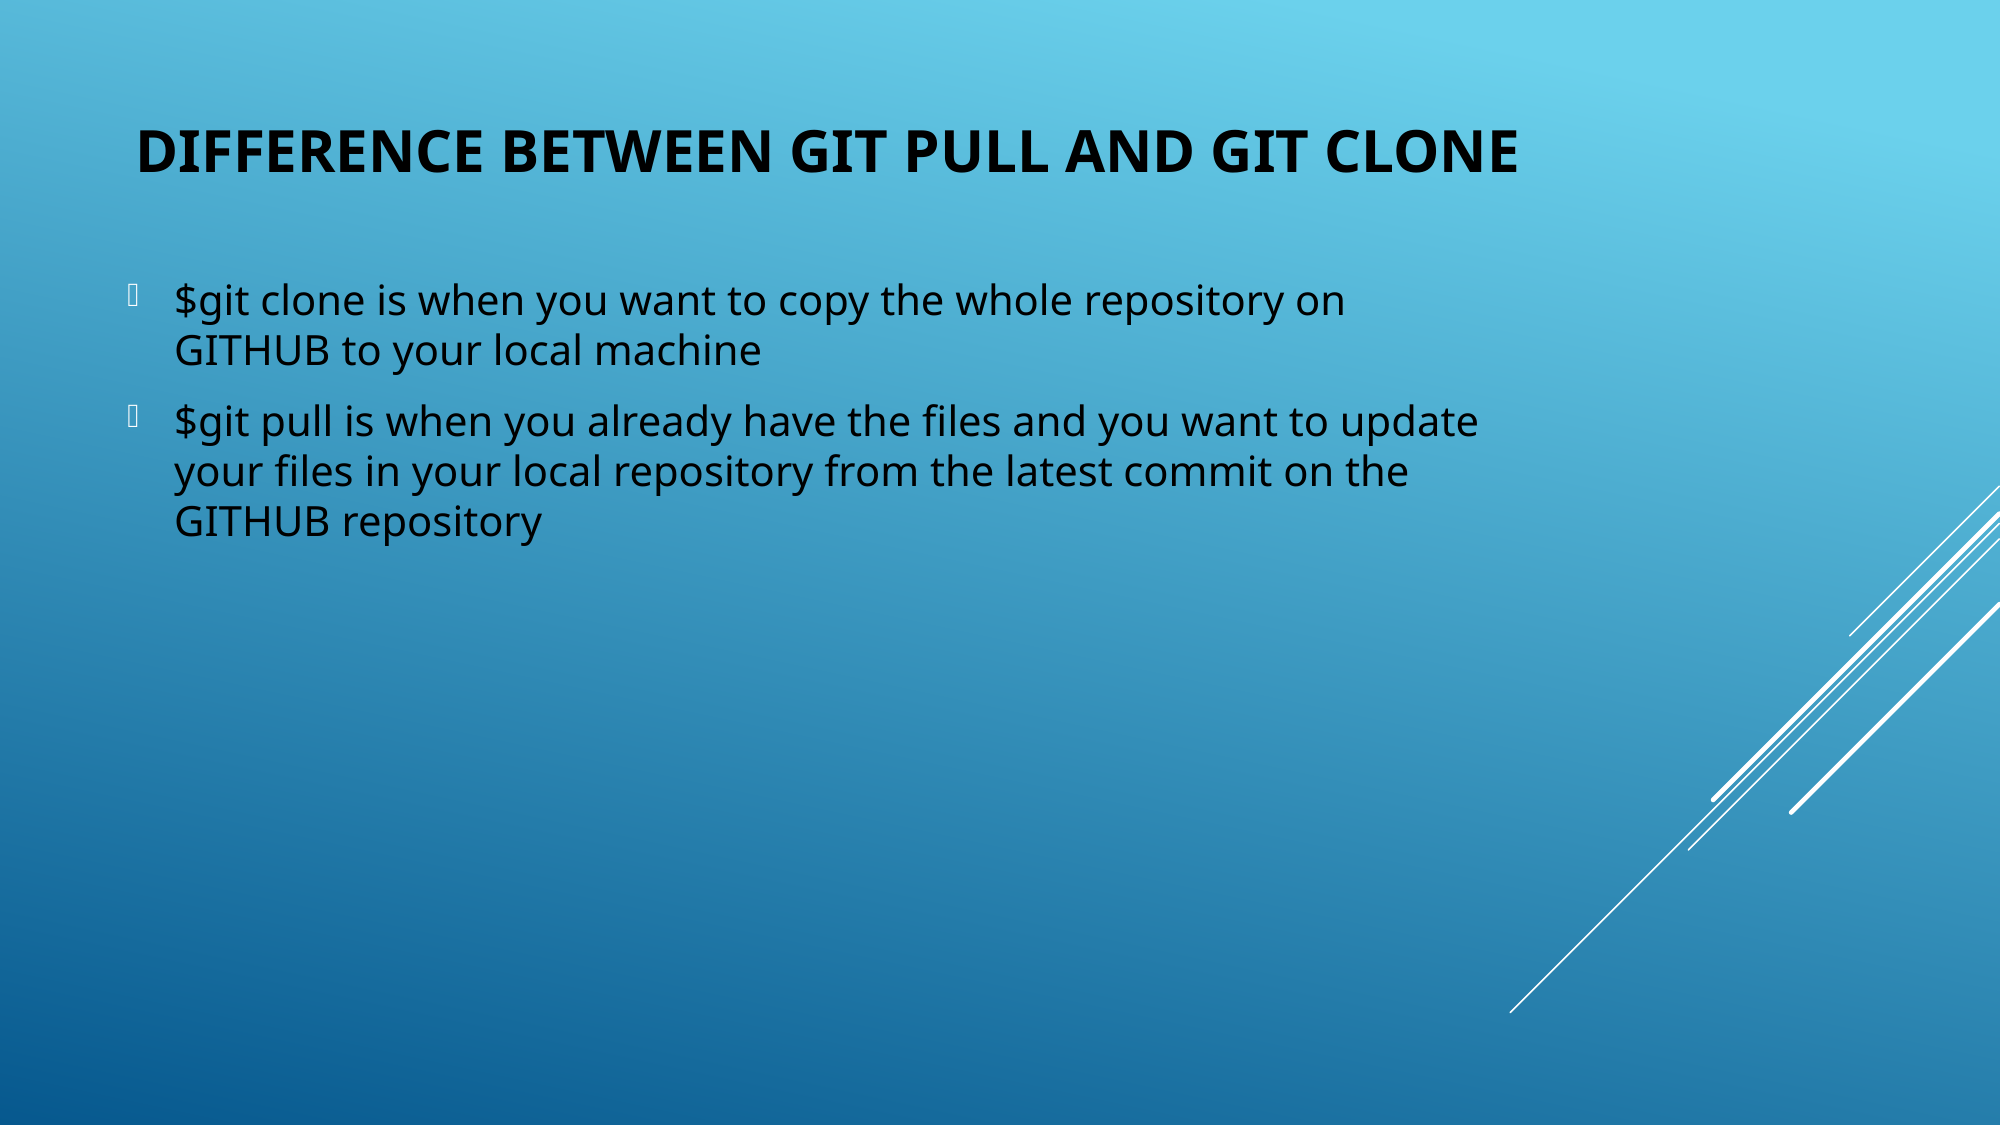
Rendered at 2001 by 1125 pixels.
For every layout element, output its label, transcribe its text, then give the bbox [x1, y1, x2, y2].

title Difference between Git pull and git clone [120, 82, 1547, 216]
list $git clone is when you want to copy the whole repository on GITHUB to your local machine $git pull is when you already have the files and you want to update your files in your local repository from the latest commit on the GITHUB repository [112, 112, 1513, 706]
